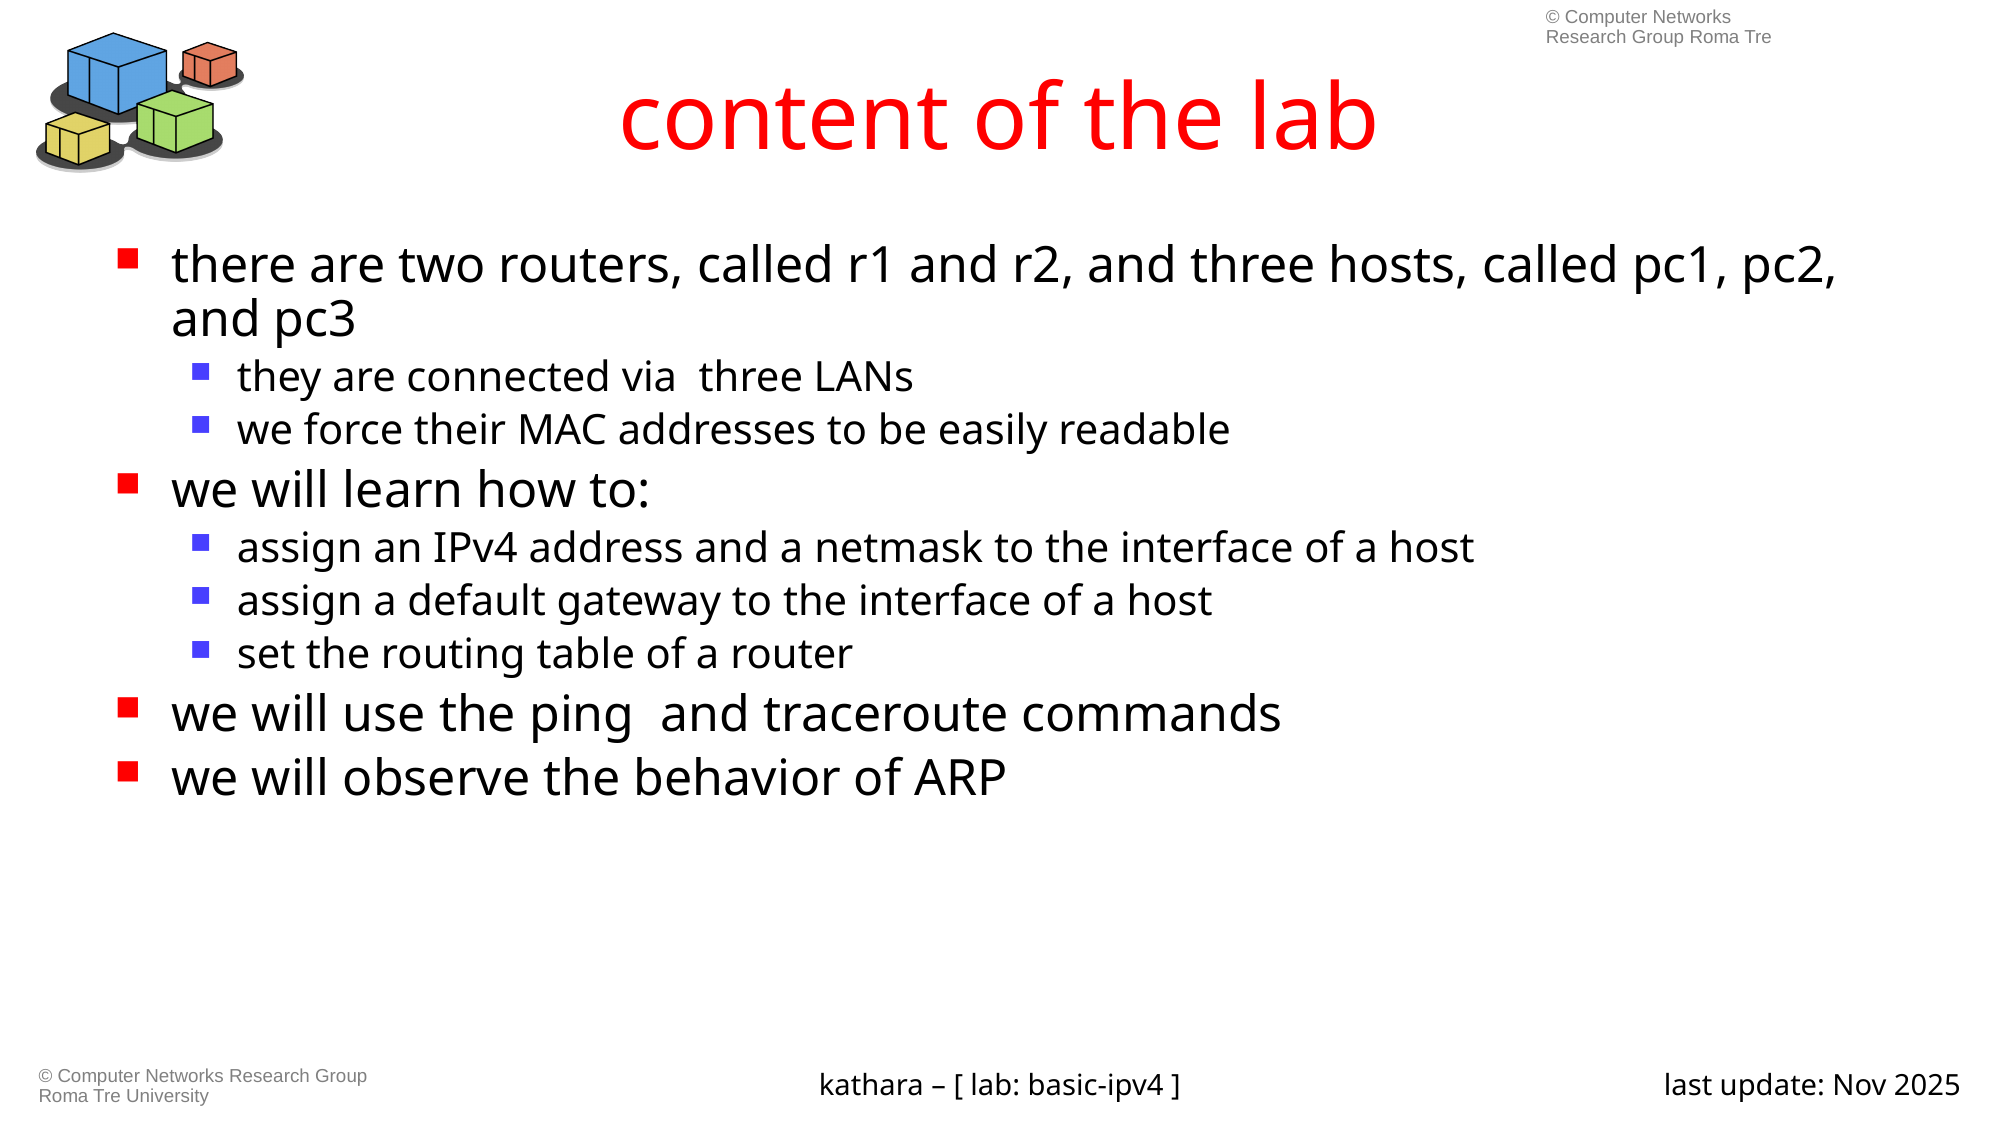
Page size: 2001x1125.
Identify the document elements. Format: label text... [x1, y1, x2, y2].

title content of the lab [99, 19, 1900, 207]
picture [36, 32, 99, 173]
footer kathara – [ lab: basic-ipv4 ] [511, 1058, 1489, 1114]
list there are two routers, called r1 and r2, and three hosts, called pc1, pc2, and pc3 they are connected via three LANs we force their MAC addresses to be easily readable we will learn how to: assign an IPv4 address and a netmask to the interface of a host assign a default gateway to the interface of a host set the routing table of a router we will use the ping and traceroute commands we will observe the behavior of ARP [99, 231, 1900, 1005]
text_box © Computer Networks Research Group Roma Tre [1531, 0, 1813, 55]
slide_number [1519, 1058, 1977, 1114]
